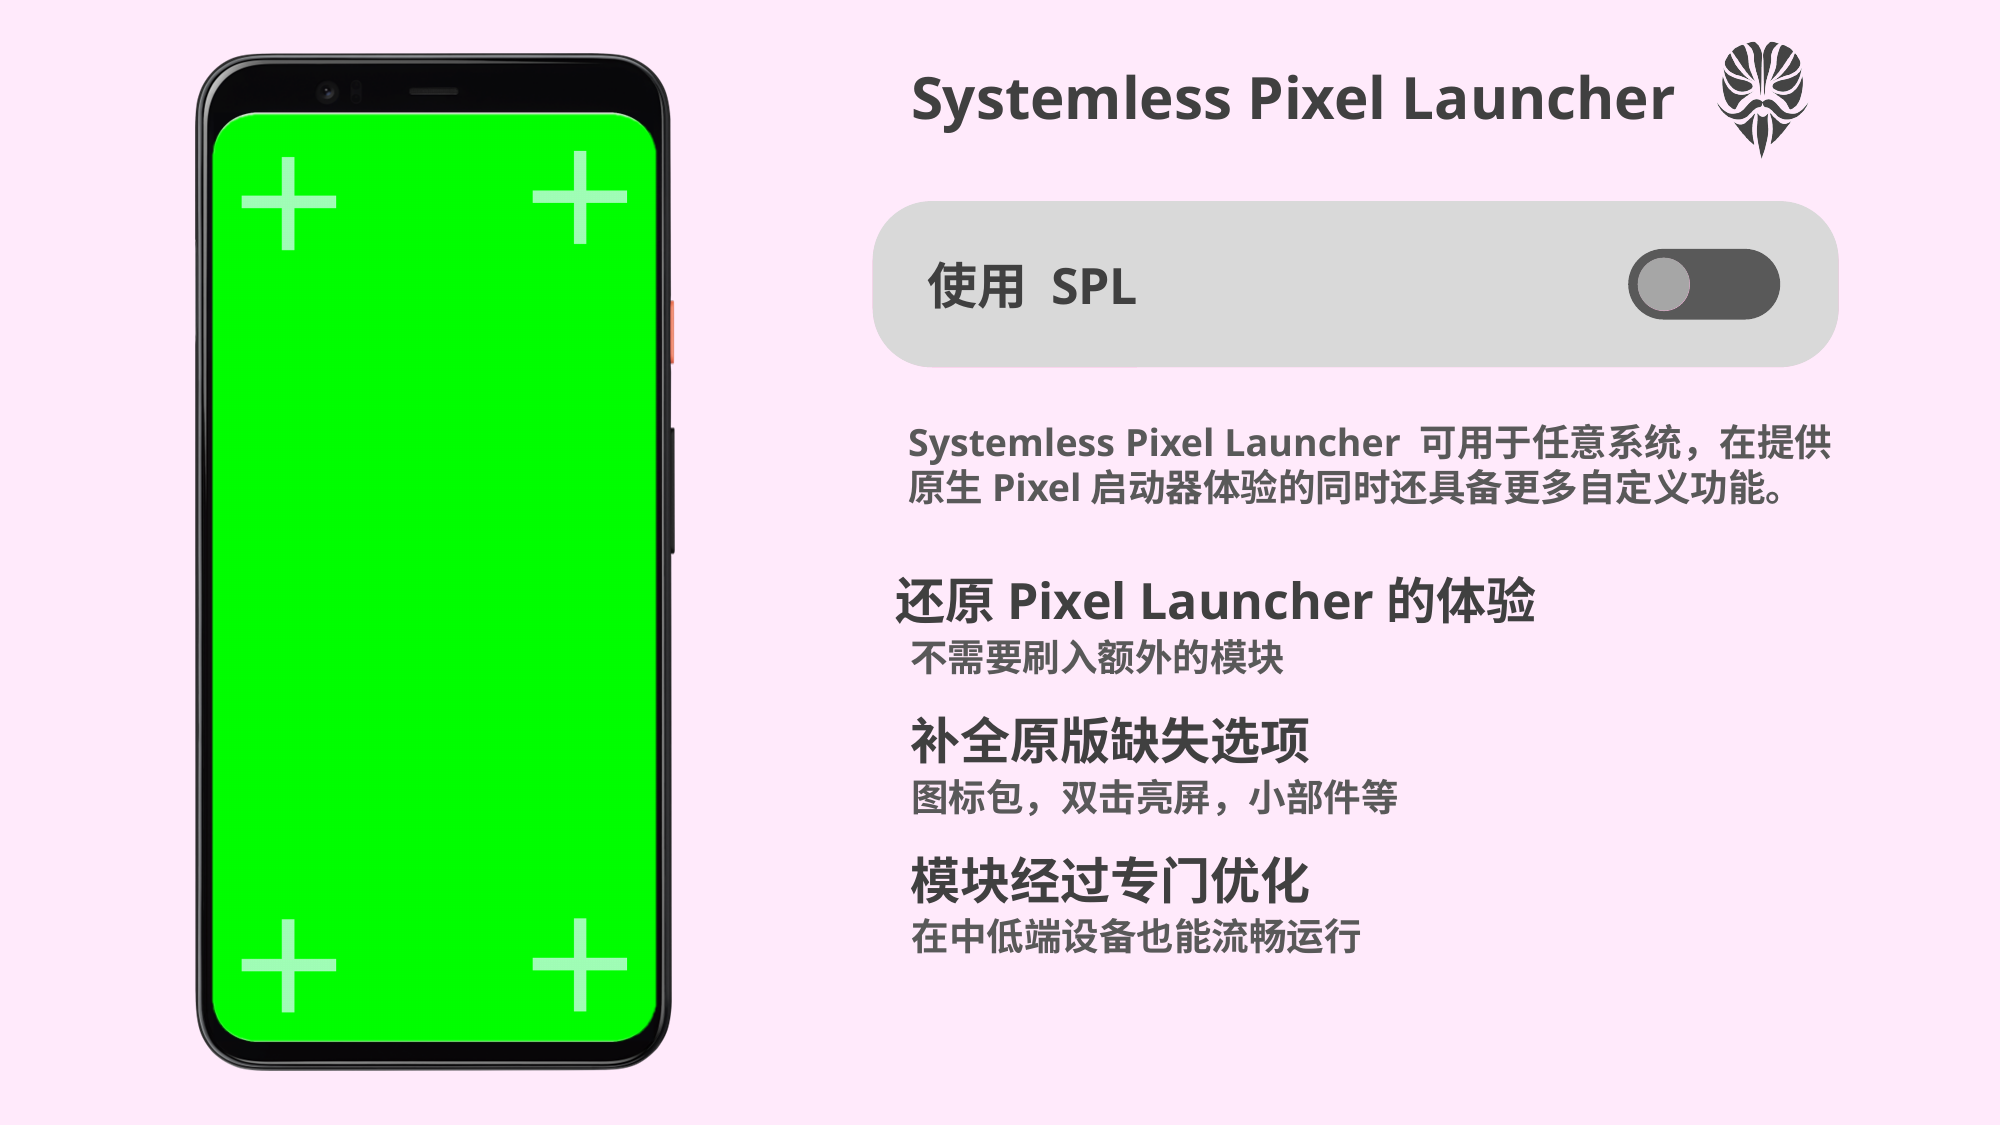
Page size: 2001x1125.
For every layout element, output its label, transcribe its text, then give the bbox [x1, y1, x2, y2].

text_box [1636, 256, 1691, 312]
text_box Systemless Pixel Launcher [896, 54, 1691, 139]
text_box 补全原版缺失选项 [895, 702, 1326, 777]
text_box Systemless Pixel Launcher 可用于任意系统，在提供 原生Pixel启动器体验的同时还具备更多自定义功能。 [893, 411, 1848, 517]
text_box 还原Pixel Launcher的体验 [880, 562, 1552, 638]
text_box 不需要刷入额外的模块 [895, 626, 1301, 687]
text_box 模块经过专门优化 [895, 841, 1326, 917]
picture [1693, 27, 1832, 166]
text_box 图标包，双击亮屏，小部件等 [896, 766, 1414, 826]
text_box 在中低端设备也能流畅运行 [896, 905, 1377, 966]
text_box [1627, 247, 1782, 321]
picture [192, 53, 679, 1071]
text_box 使用 SPL [871, 200, 1840, 369]
